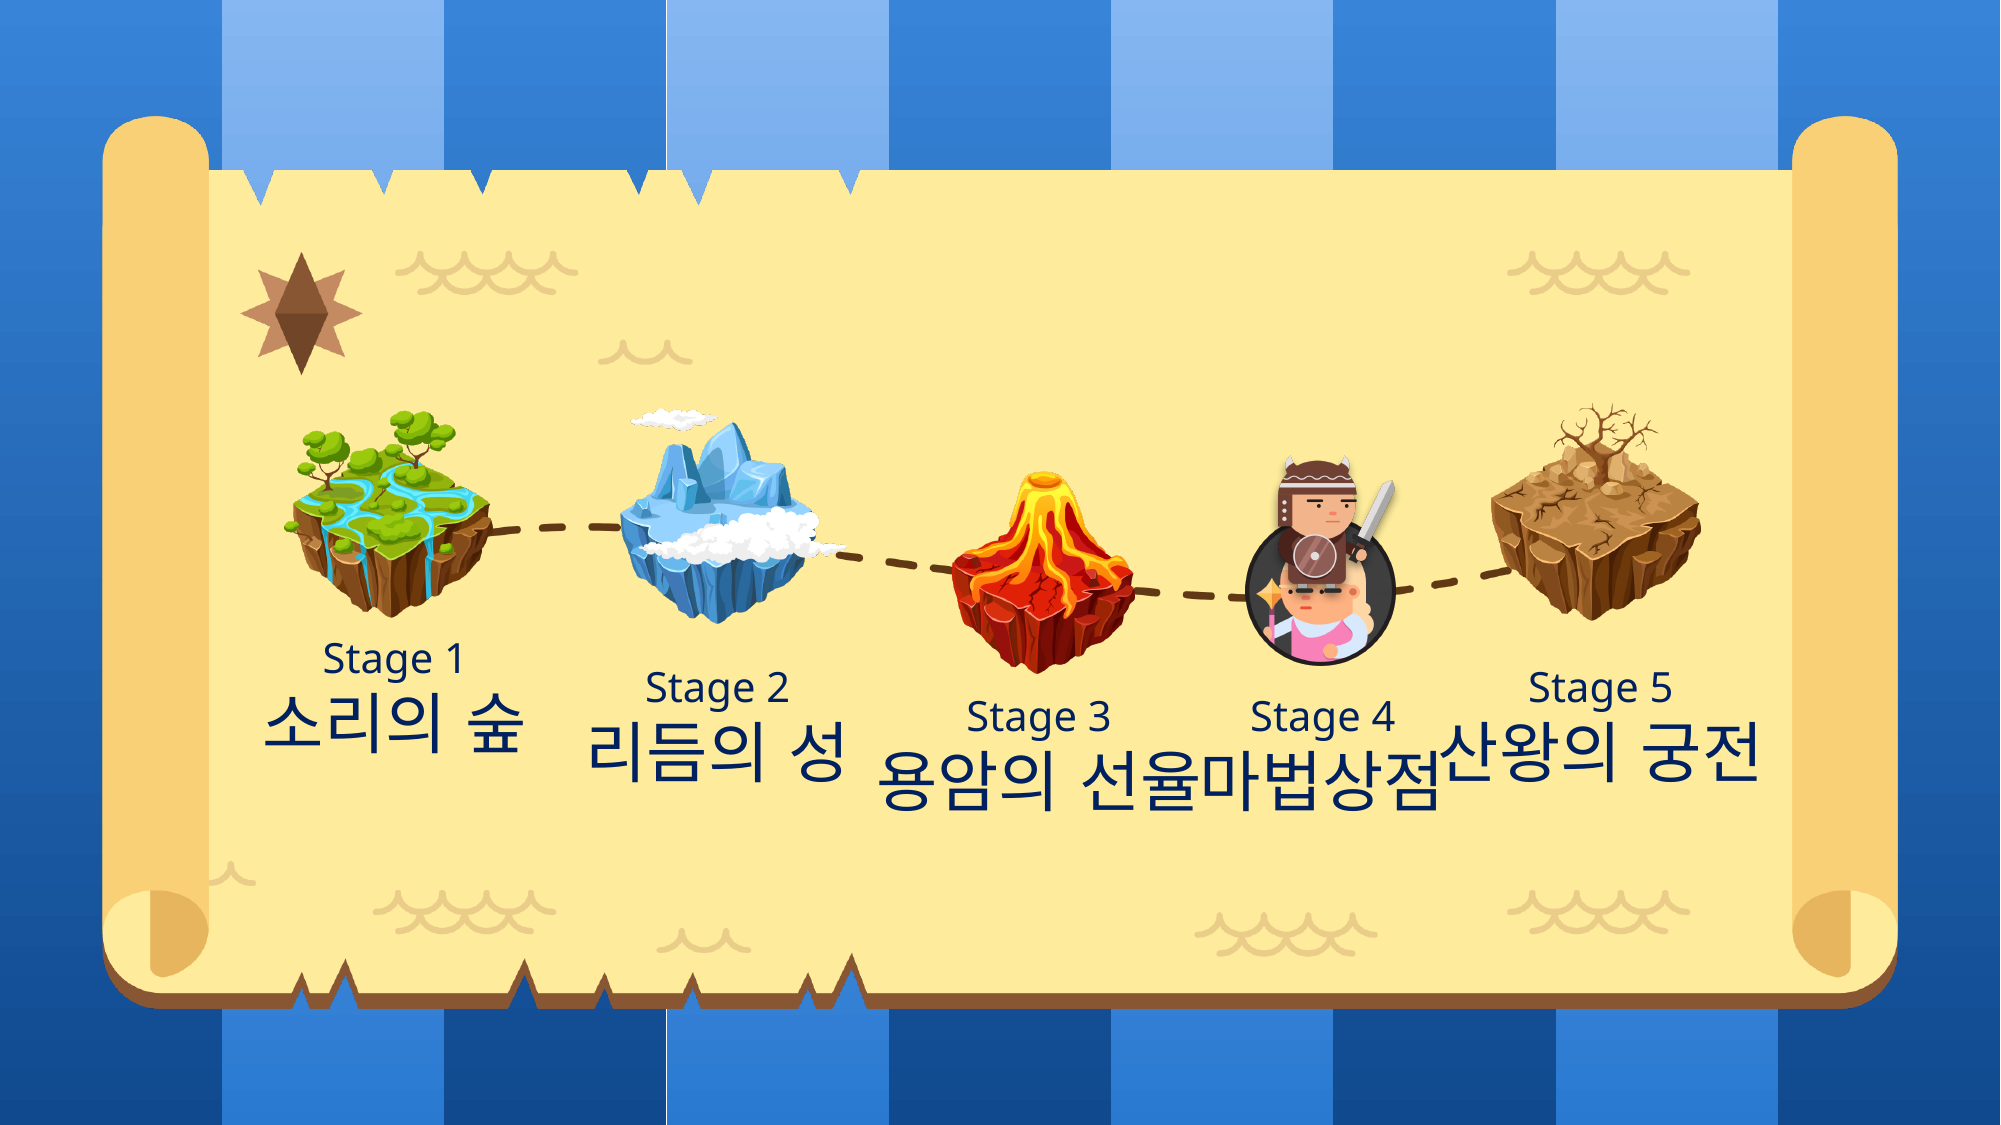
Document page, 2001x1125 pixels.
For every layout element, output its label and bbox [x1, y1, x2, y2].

picture [102, 116, 1898, 1009]
text_box [0, 0, 2000, 1125]
